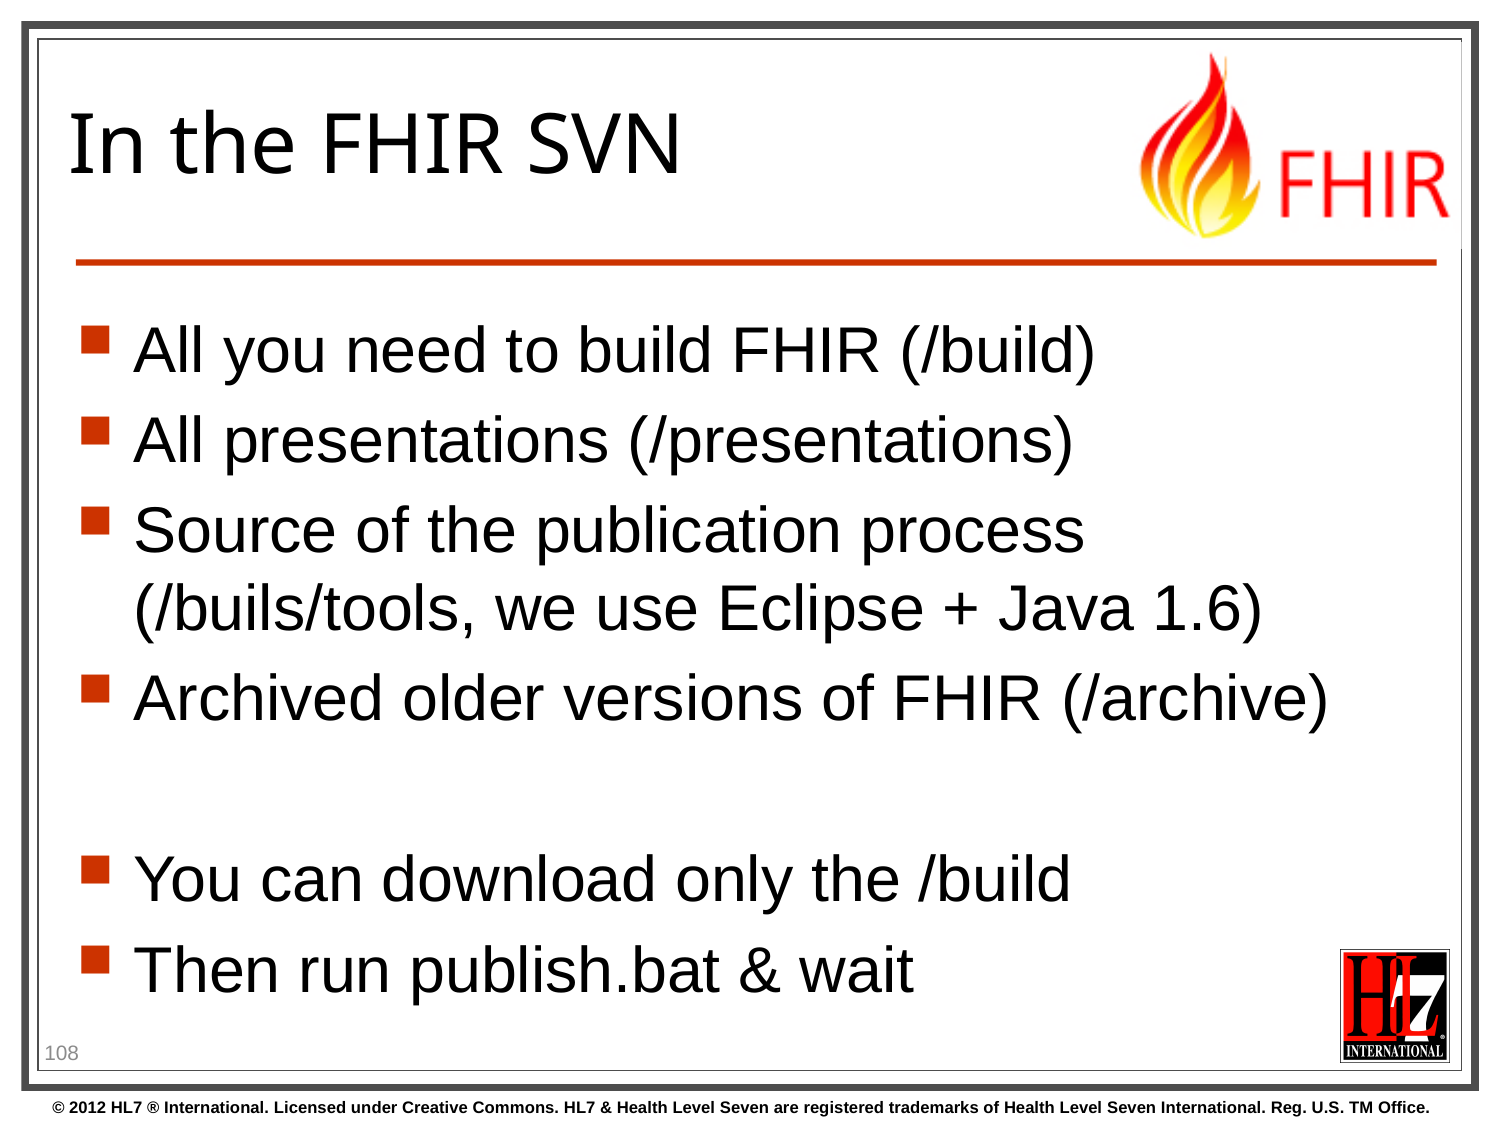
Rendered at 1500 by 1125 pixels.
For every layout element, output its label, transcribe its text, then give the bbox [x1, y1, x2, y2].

slide_number 108 [29, 1034, 148, 1071]
picture [1340, 949, 1450, 1063]
title In the FHIR SVN [53, 54, 1128, 244]
picture [1128, 42, 1462, 249]
list All you need to build FHIR (/build) All presentations (/presentations) Source of the publication process (/buils/tools, we use Eclipse + Java 1.6) Archived older versions of FHIR (/archive) You can download only the /build Then run publish.bat & wait [62, 299, 1438, 1035]
